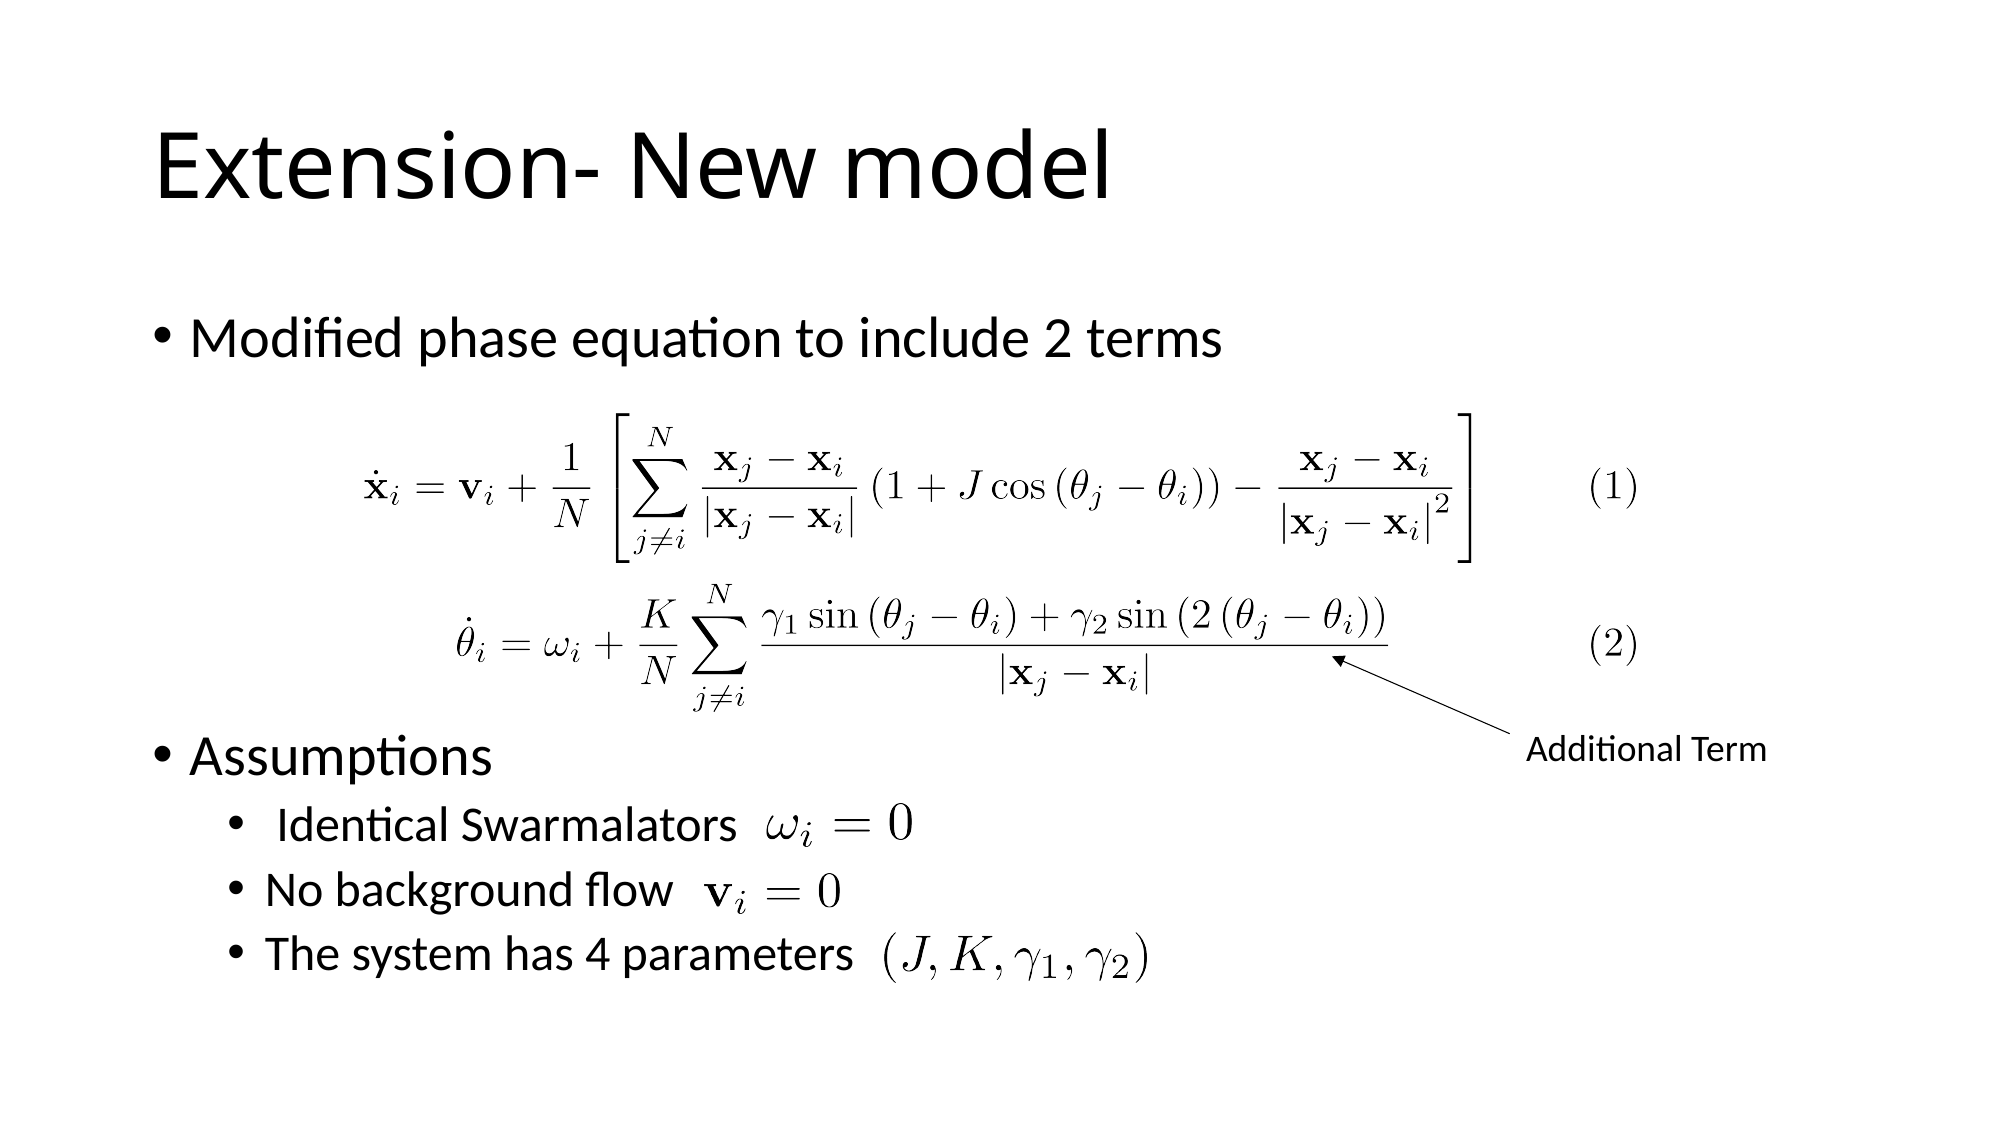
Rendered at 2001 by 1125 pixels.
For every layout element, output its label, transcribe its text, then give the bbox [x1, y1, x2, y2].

picture [704, 873, 840, 915]
picture [884, 932, 1147, 983]
picture [766, 803, 912, 848]
picture [364, 413, 1636, 712]
list Modified phase equation to include 2 terms Assumptions Identical Swarmalators No background flow The system has 4 parameters [137, 299, 1863, 1014]
title Extension- New model [137, 59, 1863, 278]
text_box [1331, 656, 1510, 734]
text_box Additional Term [1511, 716, 1783, 776]
